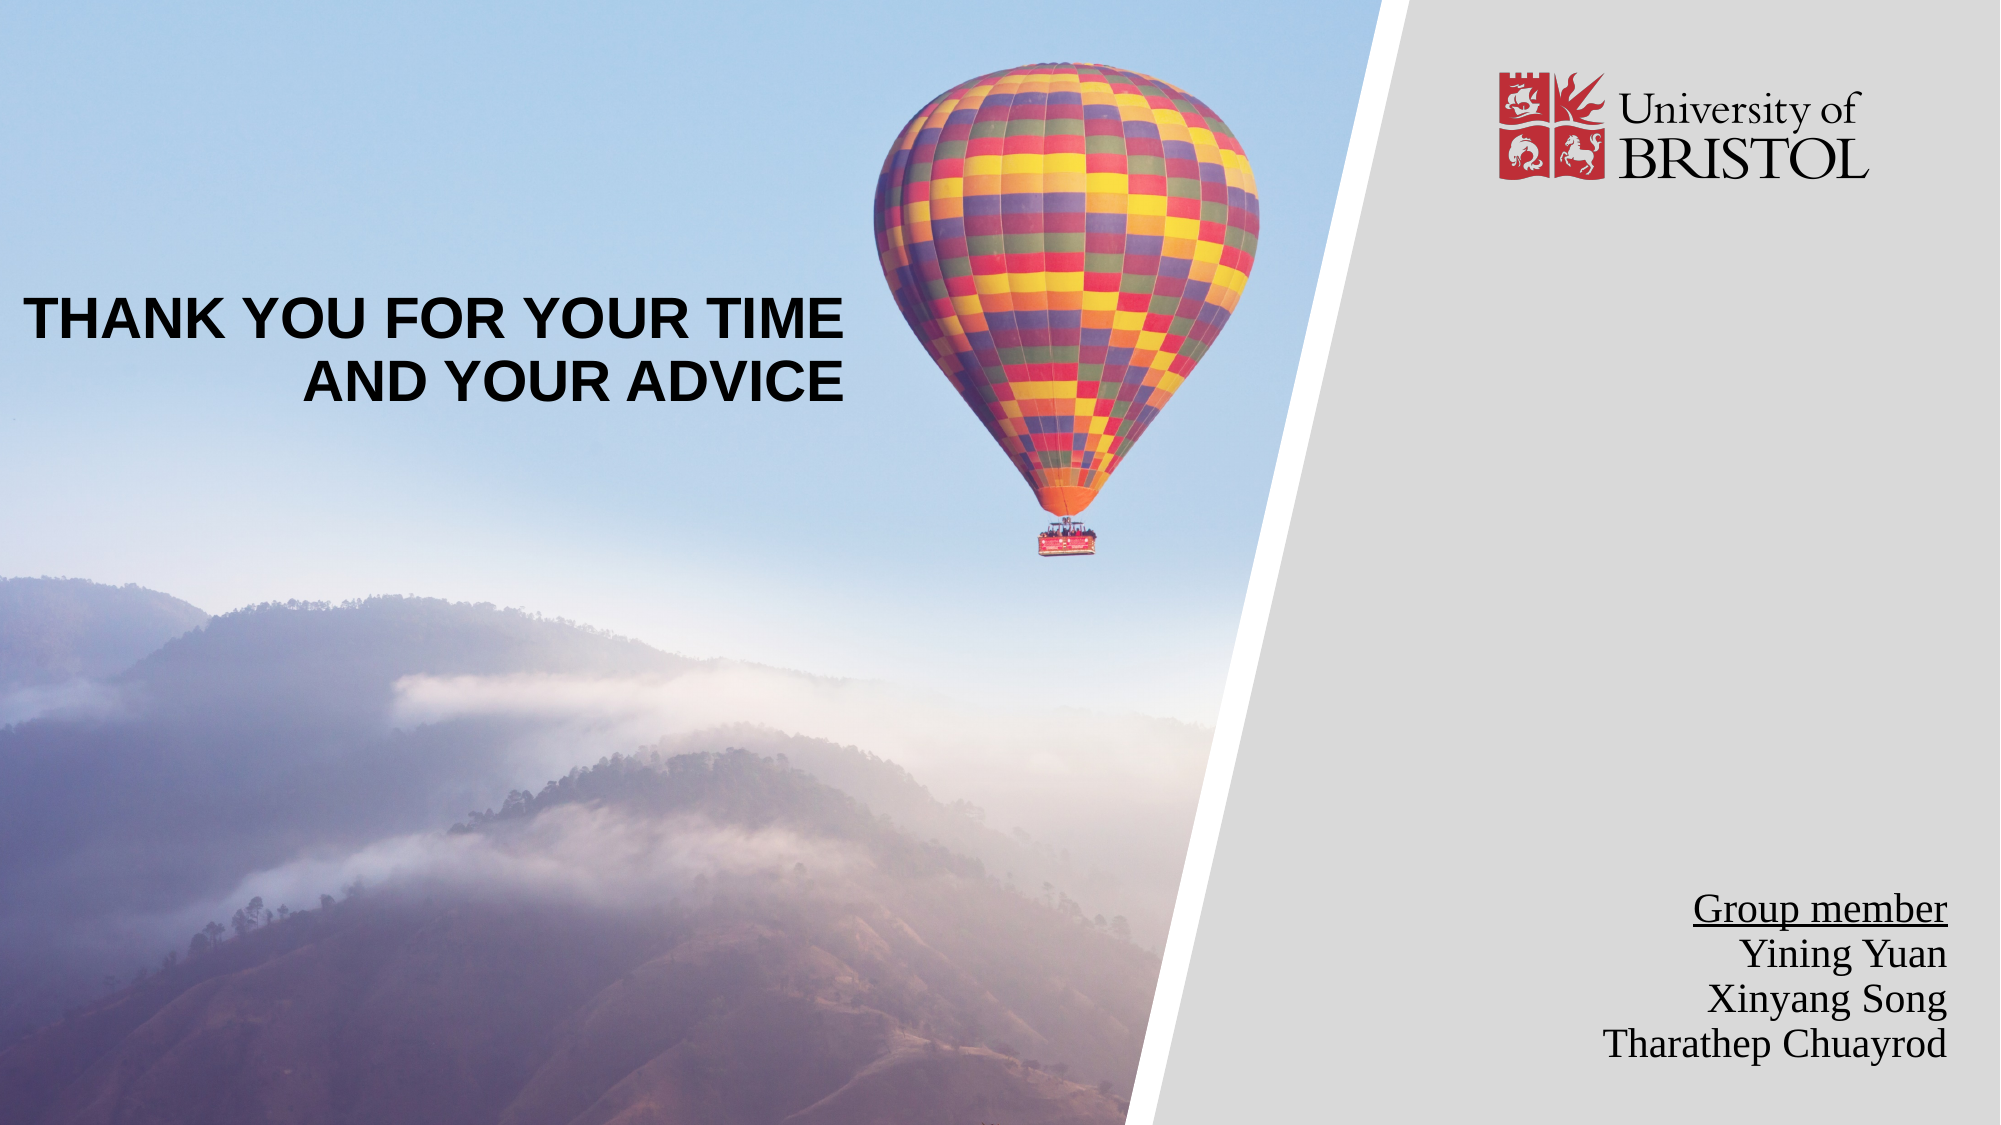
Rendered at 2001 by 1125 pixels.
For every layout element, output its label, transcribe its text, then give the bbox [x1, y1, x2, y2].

text_box THANK YOU FOR YOUR TIME AND YOUR ADVICE [0, 203, 861, 499]
picture [1498, 70, 1871, 183]
title Group member Yining Yuan Xinyang Song Tharathep Chuayrod [1289, 859, 1963, 1093]
picture [0, 0, 1381, 1125]
